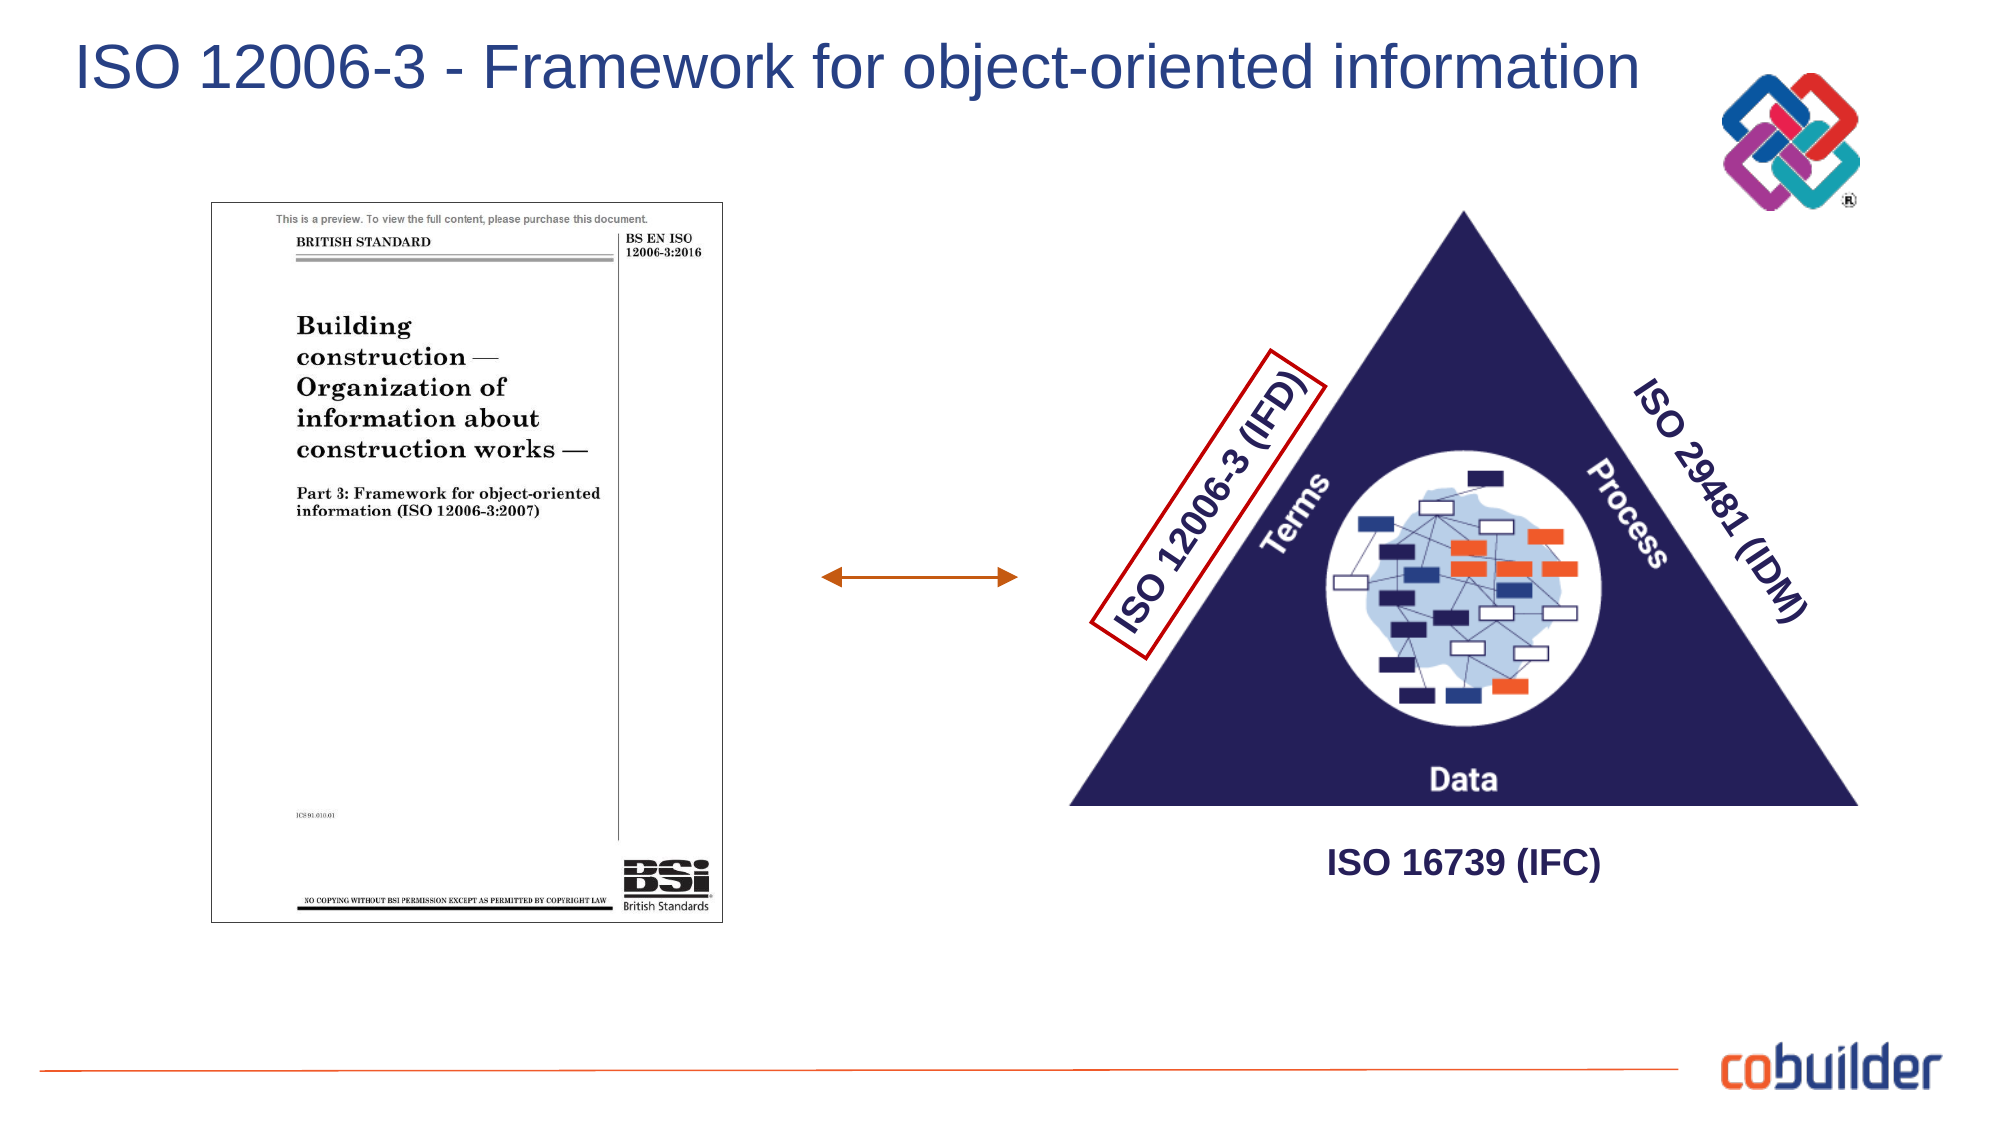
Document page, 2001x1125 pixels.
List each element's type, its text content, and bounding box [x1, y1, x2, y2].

picture [211, 202, 723, 923]
picture [1066, 73, 1862, 806]
text_box ISO 16739 (IFC) [1311, 830, 1617, 891]
title ISO 12006-3 - Framework for object-oriented information [59, 27, 1943, 163]
picture [1720, 1041, 1943, 1090]
